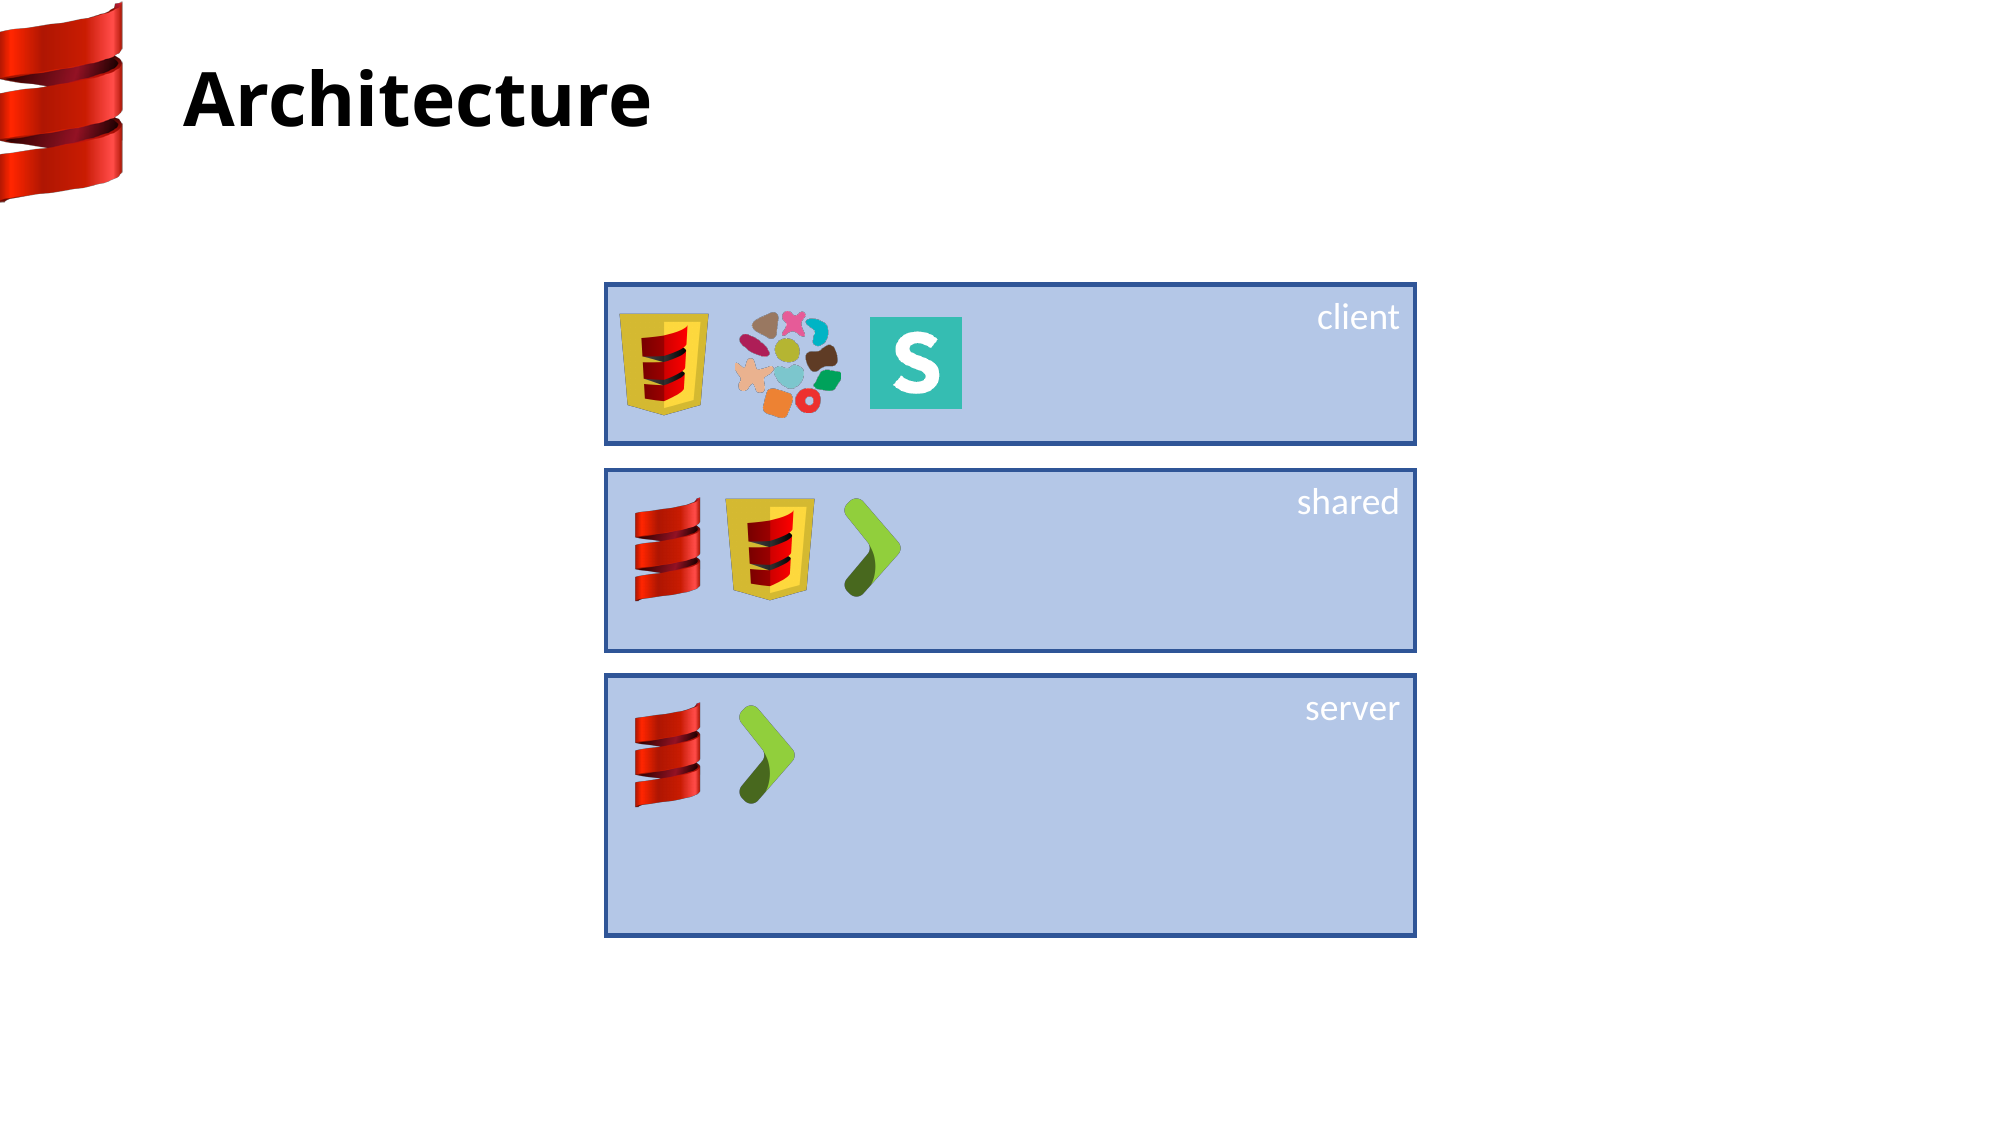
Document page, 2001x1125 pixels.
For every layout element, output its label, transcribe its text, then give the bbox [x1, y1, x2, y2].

picture [628, 494, 905, 603]
picture [870, 317, 962, 409]
text_box shared [605, 469, 1416, 652]
picture [628, 701, 701, 808]
text_box server [605, 675, 1416, 937]
title Architecture [168, 0, 1863, 204]
picture [0, 0, 124, 204]
picture [593, 311, 841, 418]
picture [734, 701, 799, 808]
text_box client [605, 284, 1416, 445]
